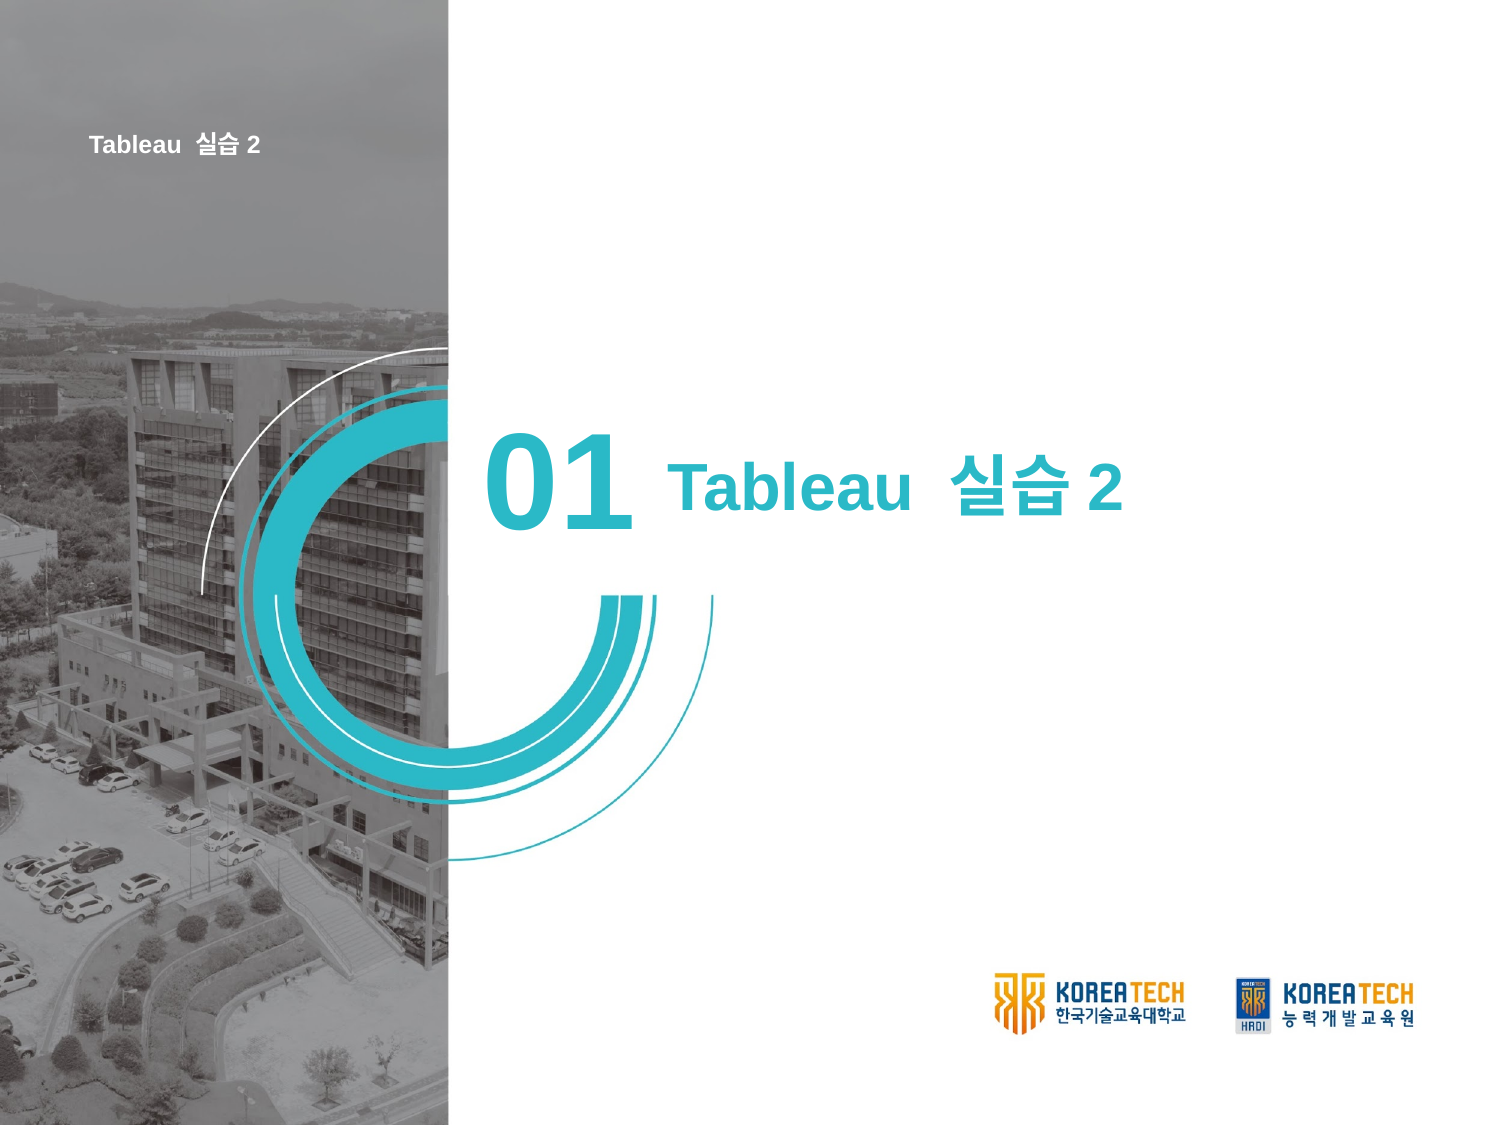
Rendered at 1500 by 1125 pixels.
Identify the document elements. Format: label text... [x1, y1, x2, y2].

text_box 01 [467, 384, 667, 567]
picture [0, 0, 1500, 1125]
text_box Tableau 실습2 [667, 400, 1343, 567]
text_box Tableau 실습2 [74, 121, 312, 174]
